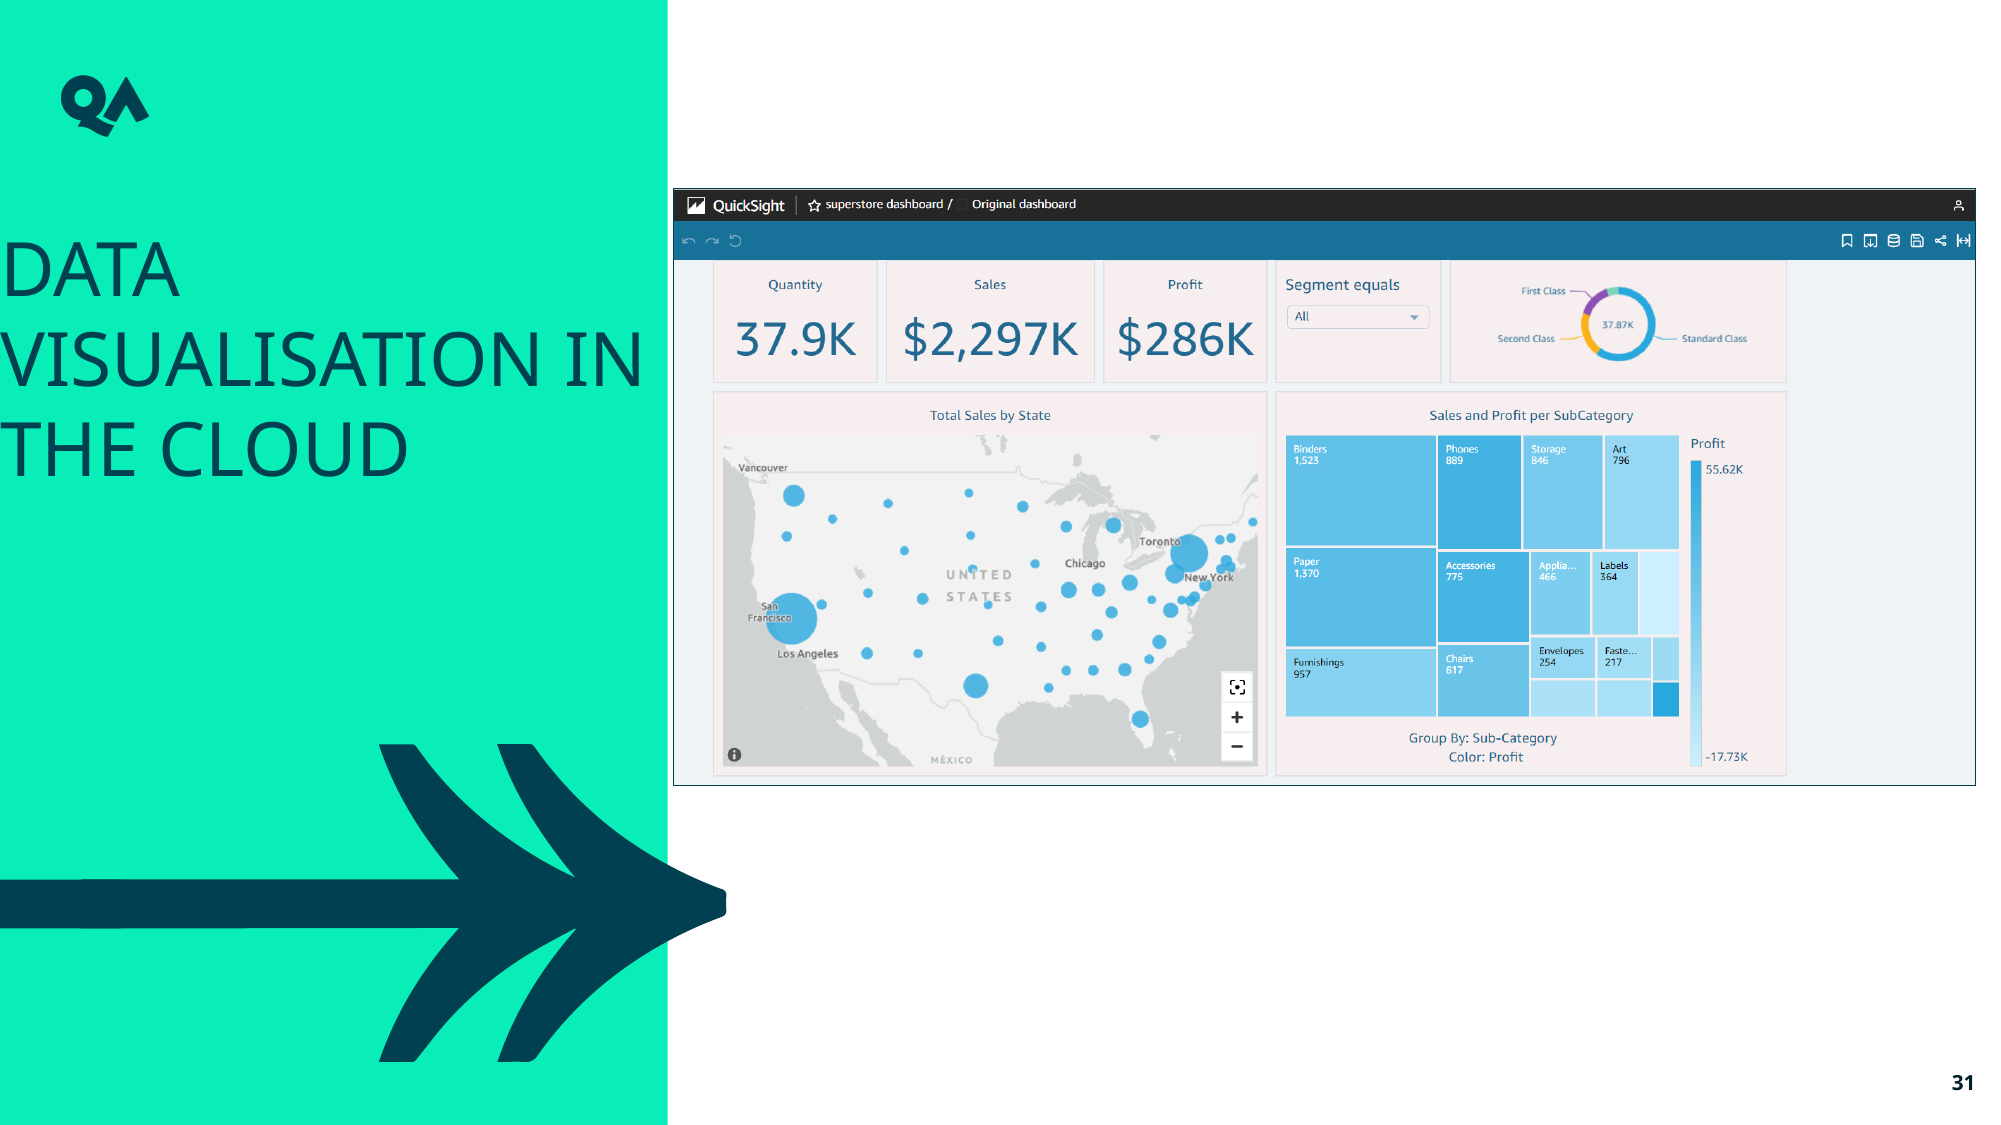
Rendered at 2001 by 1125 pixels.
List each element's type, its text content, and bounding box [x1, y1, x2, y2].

list data visualisation in the cloud [0, 221, 656, 673]
picture [44, 61, 166, 148]
slide_number 31 [1846, 1068, 1976, 1098]
picture [675, 190, 1974, 784]
